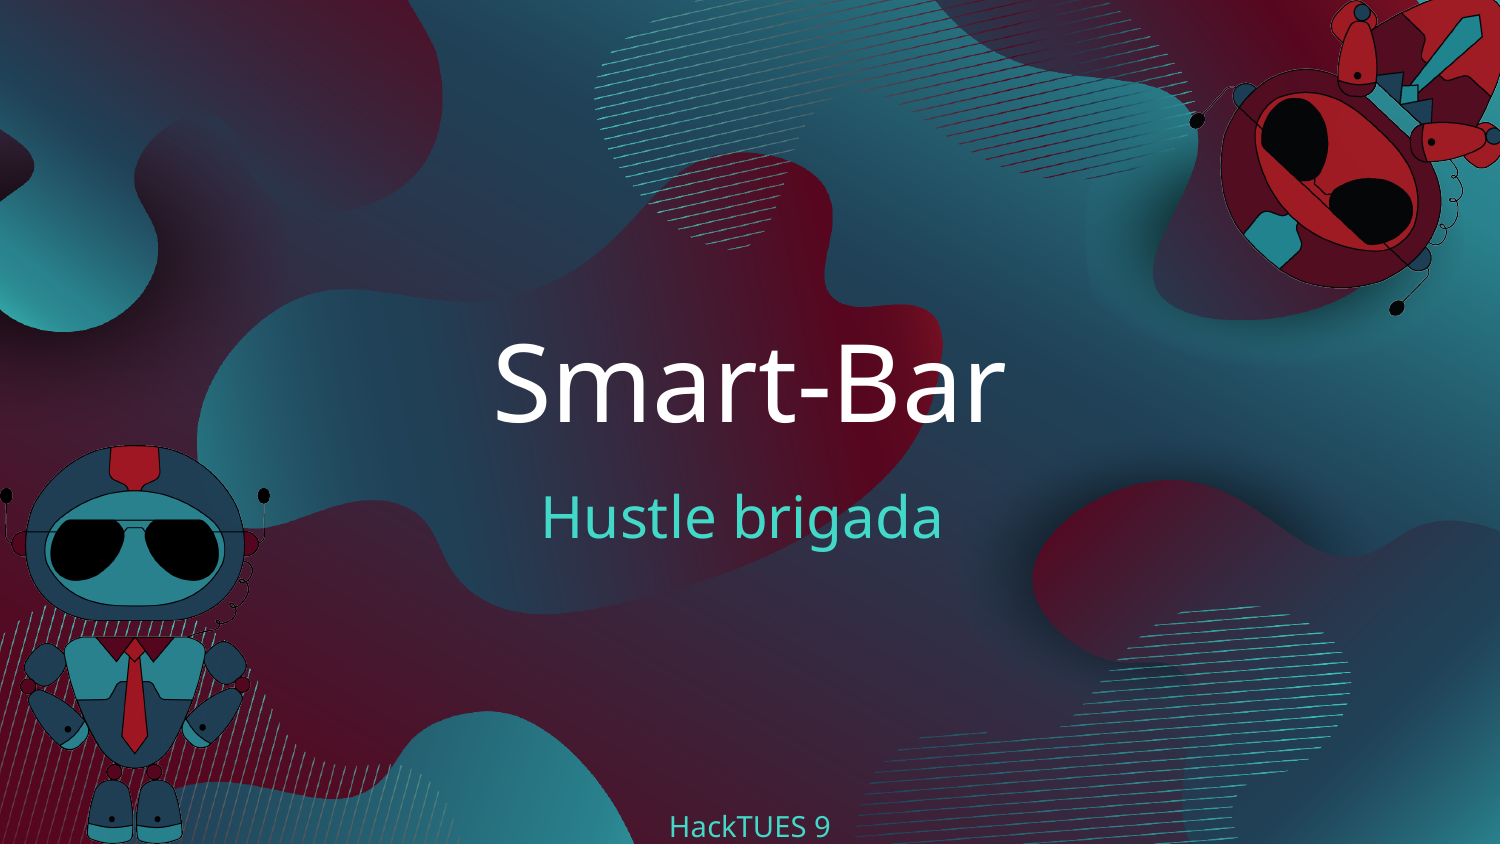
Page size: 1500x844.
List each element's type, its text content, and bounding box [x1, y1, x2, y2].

subtitle Hustle brigada [274, 464, 1449, 595]
title Smart-Bar [51, 122, 1449, 459]
picture [0, 0, 1500, 844]
